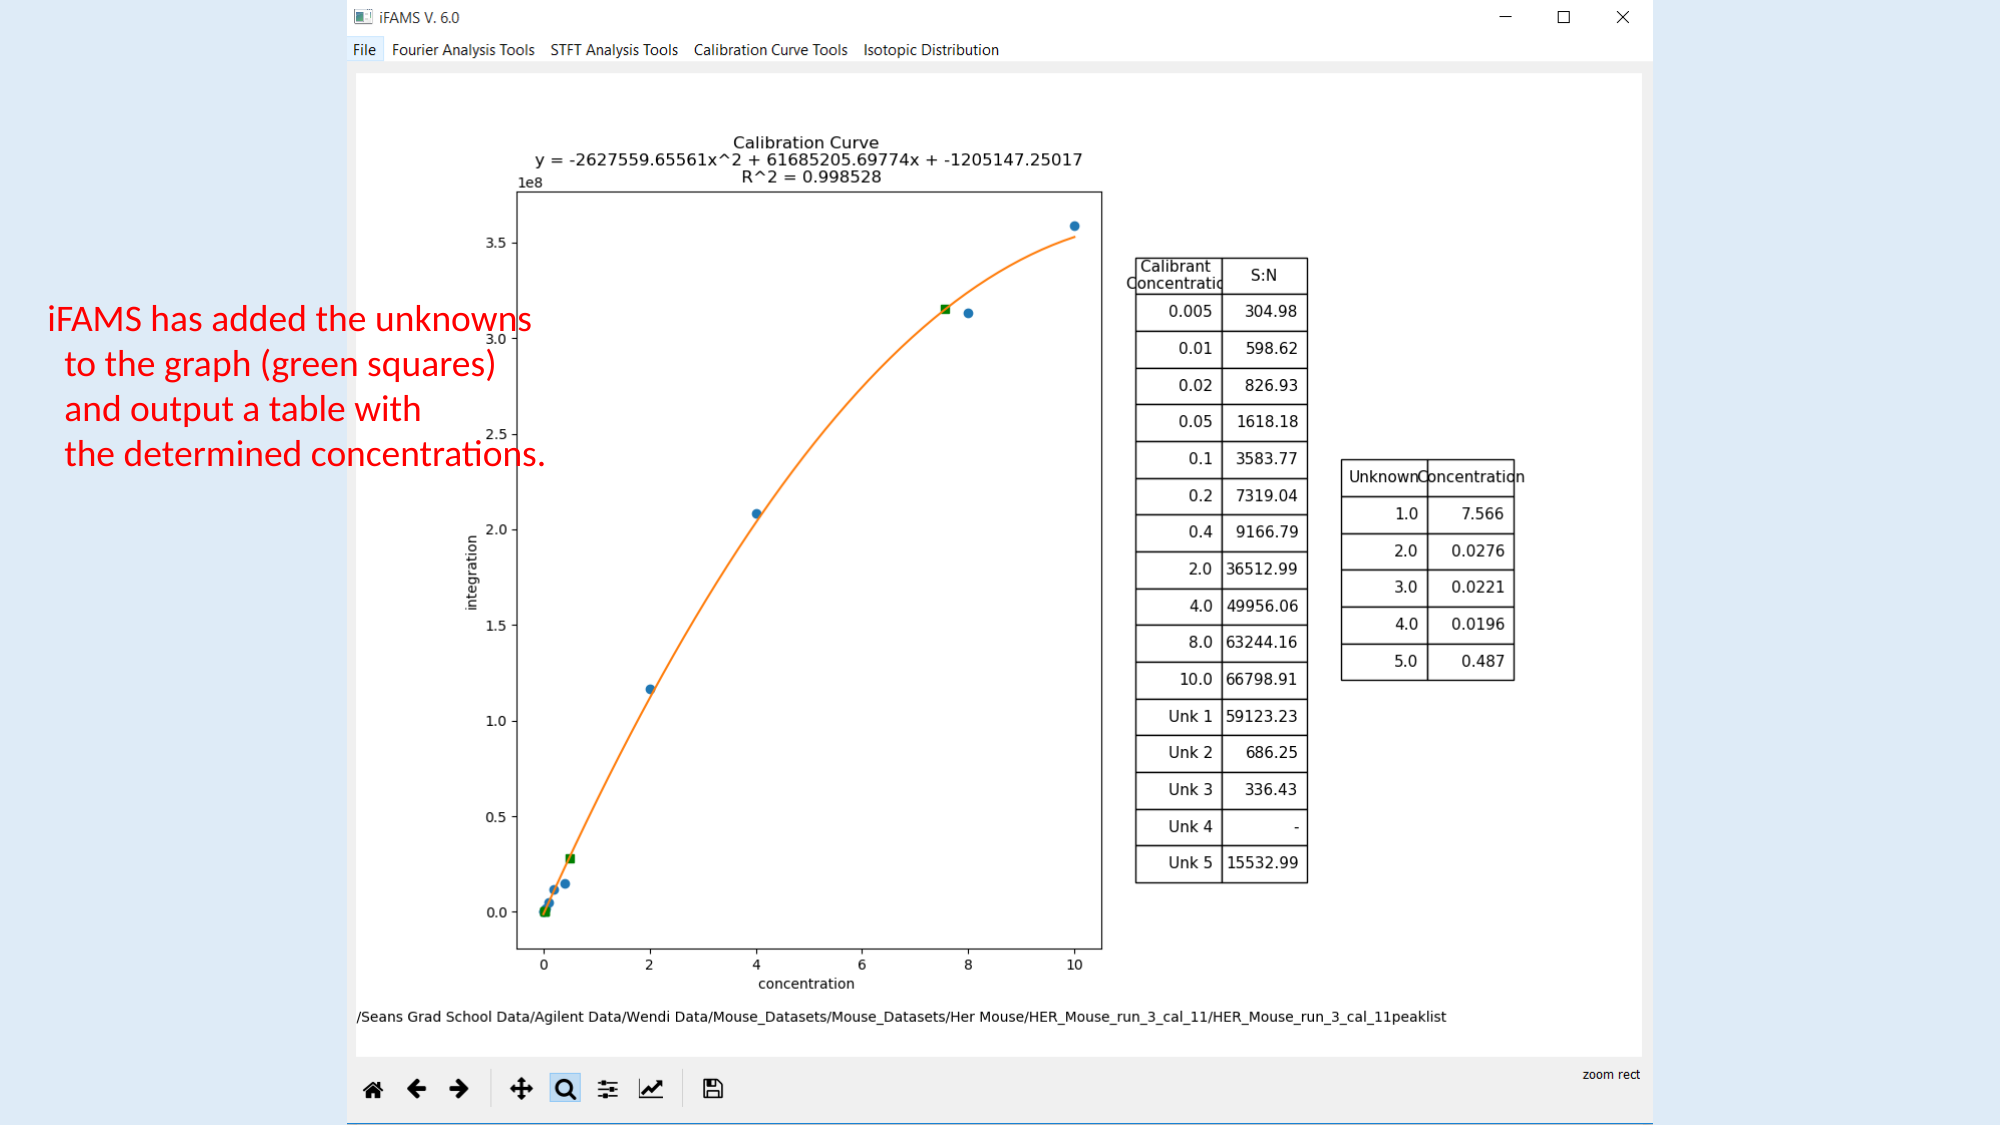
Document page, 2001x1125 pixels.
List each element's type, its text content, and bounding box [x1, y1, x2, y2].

text_box iFAMS has added the unknowns to the graph (green squares) and output a table with the determined concentrations. [32, 286, 347, 482]
picture [347, 0, 1653, 1125]
